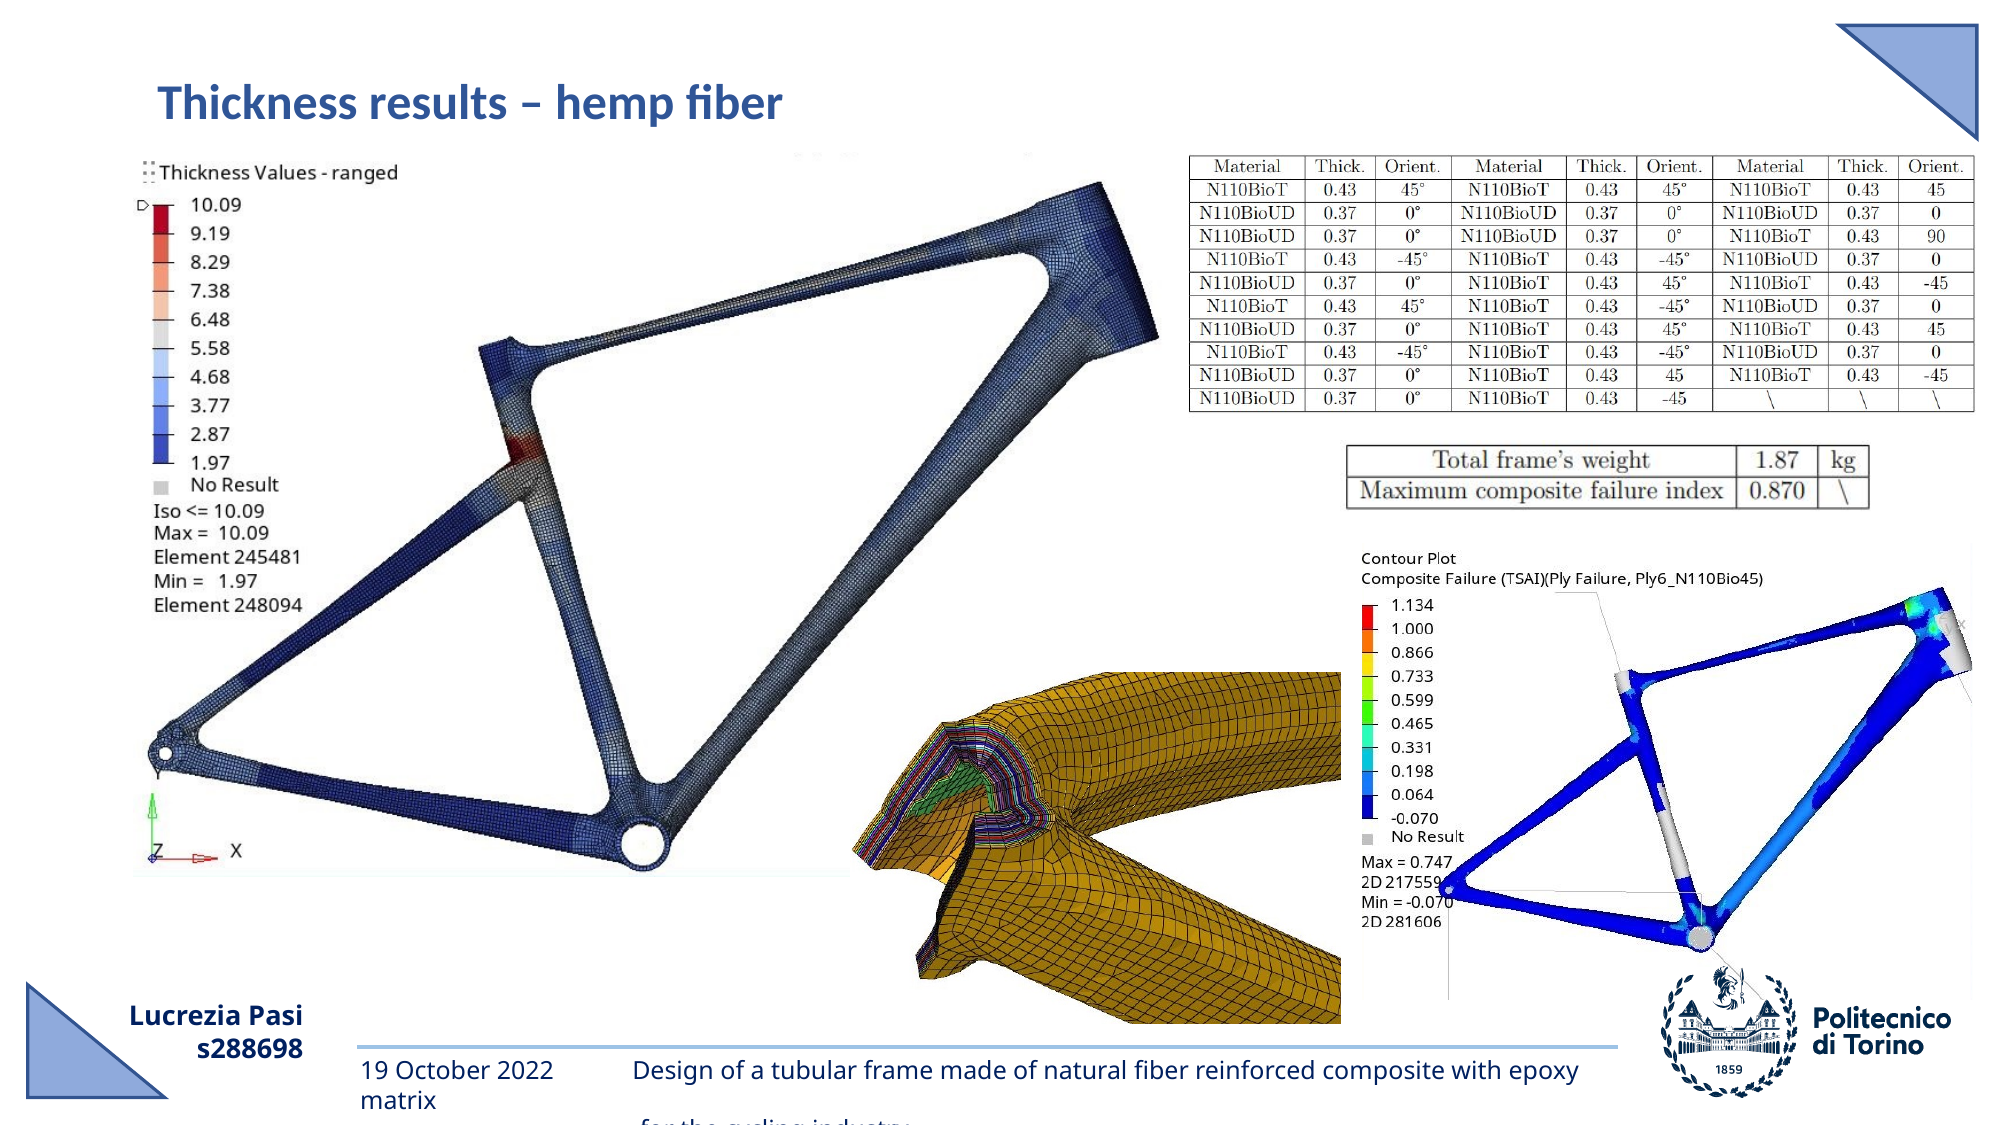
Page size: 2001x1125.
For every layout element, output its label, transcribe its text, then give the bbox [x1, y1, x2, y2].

picture [1182, 147, 1977, 420]
picture [133, 151, 1341, 1024]
text_box [1837, 24, 1978, 141]
picture [1340, 440, 1876, 515]
text_box 19 October 2022 Design of a tubular frame made of natural fiber reinforced composite with epoxy matrix for the cycling industry [345, 1046, 1643, 1125]
text_box Thickness results – hemp fiber [142, 69, 1312, 139]
text_box Lucrezia Pasi s288698 [114, 991, 318, 1072]
picture [1362, 542, 1973, 1098]
text_box [26, 982, 168, 1099]
